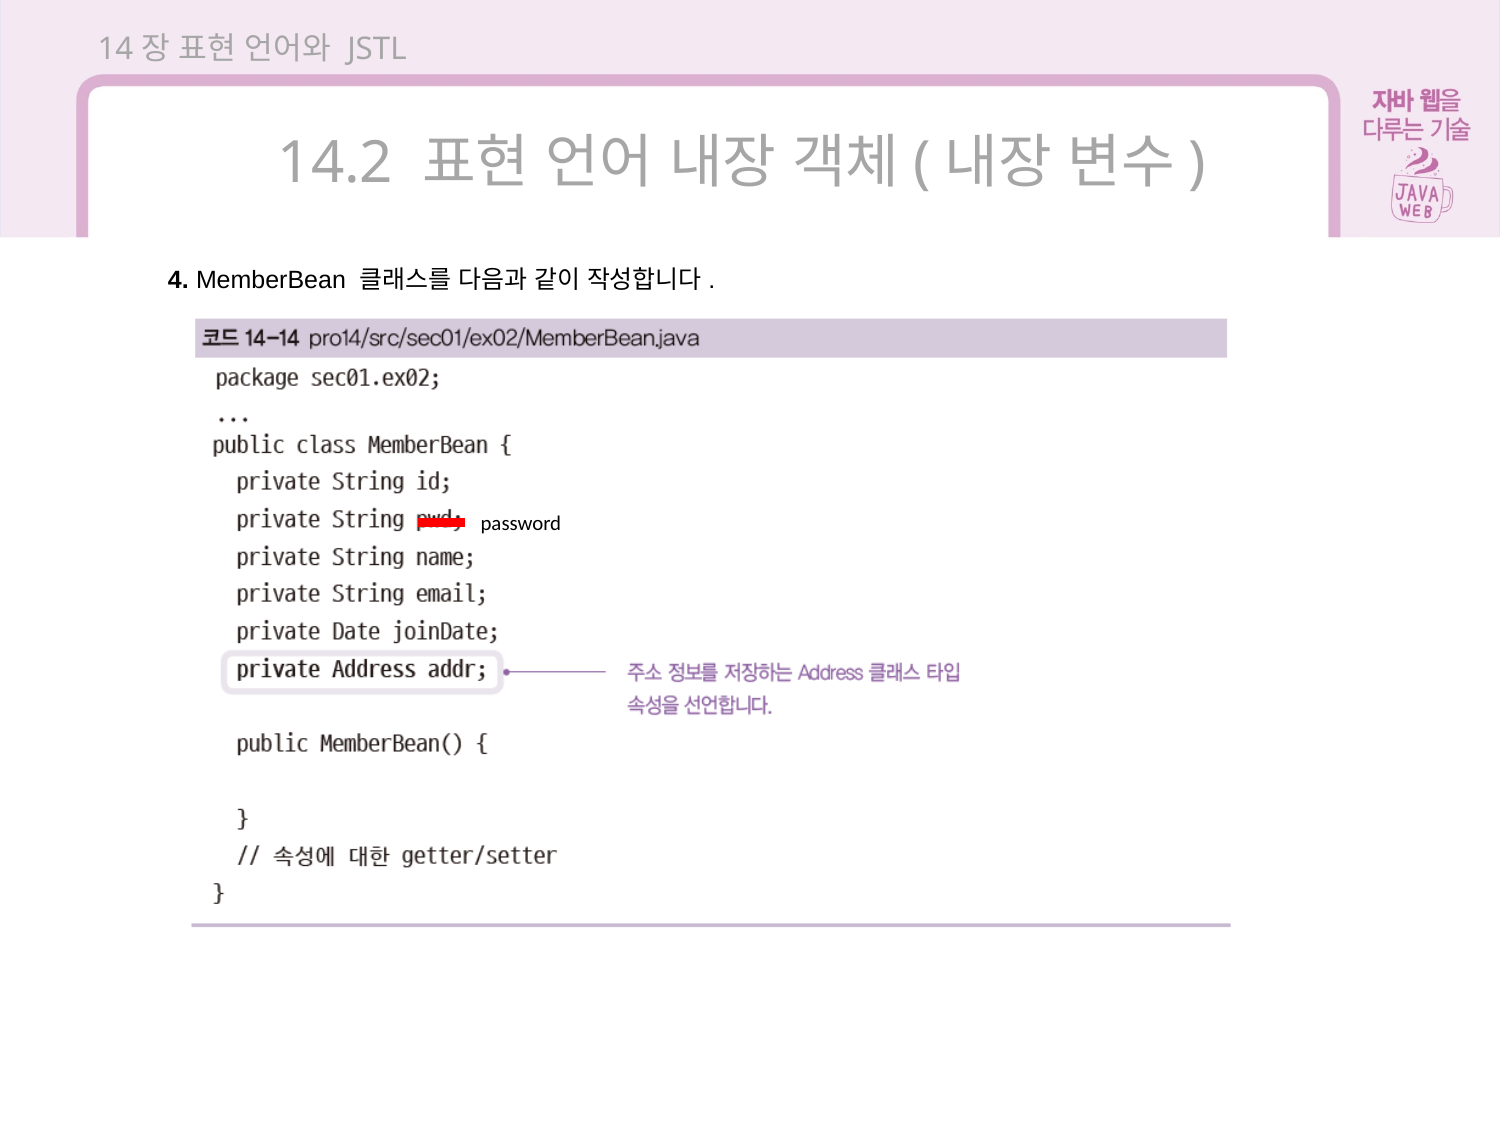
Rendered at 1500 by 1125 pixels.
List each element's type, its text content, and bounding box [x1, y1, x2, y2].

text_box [188, 309, 1232, 932]
picture [0, 0, 1500, 1125]
text_box 14장 표현 언어와 JSTL [82, 0, 1133, 74]
text_box 4. MemberBean 클래스를 다음과 같이 작성합니다. [153, 256, 1268, 301]
text_box 14.2 표현 언어 내장 객체(내장 변수) [217, 117, 1268, 202]
